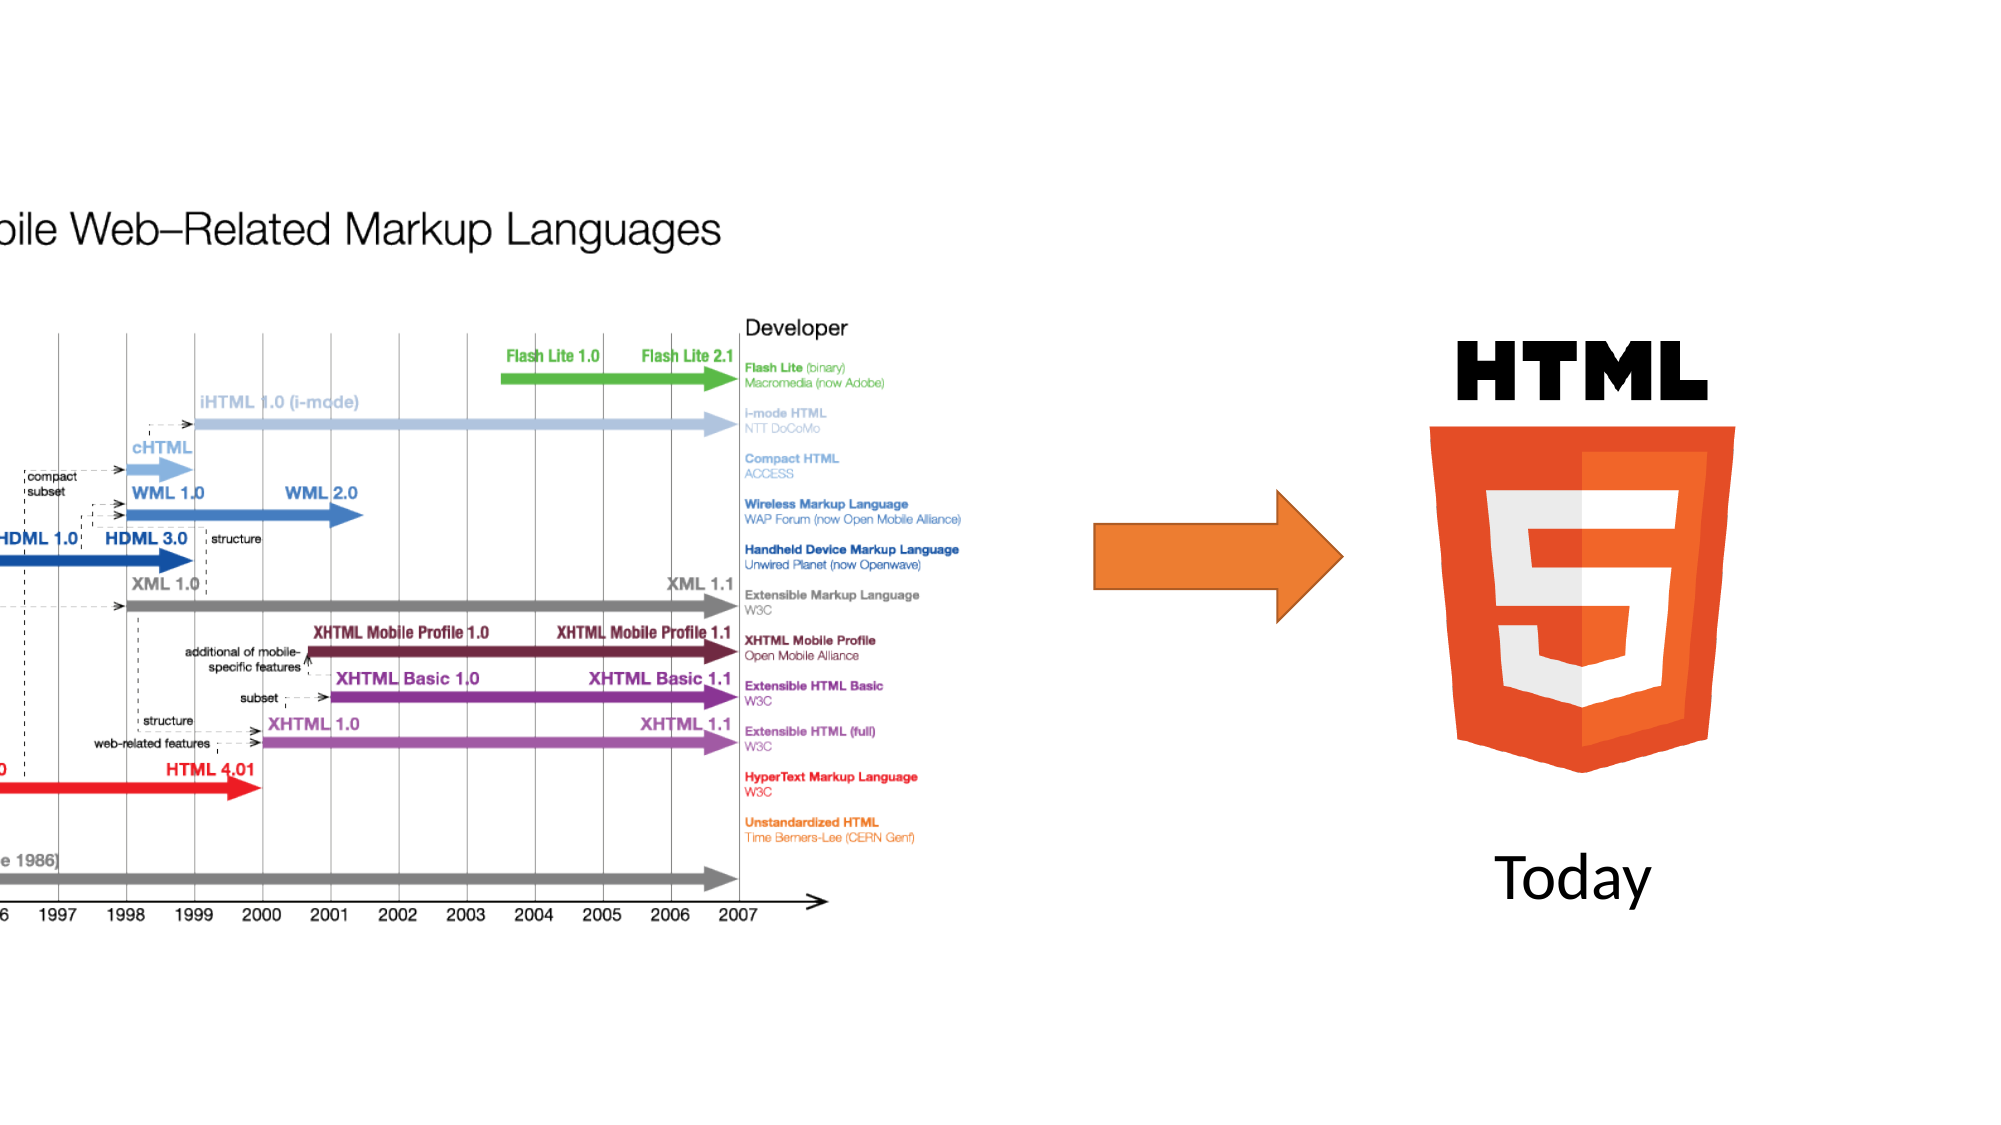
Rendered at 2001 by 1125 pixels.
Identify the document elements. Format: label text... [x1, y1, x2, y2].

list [1366, 341, 1798, 773]
text_box Today [1480, 825, 1757, 921]
text_box [1093, 488, 1345, 625]
picture [0, 211, 961, 922]
